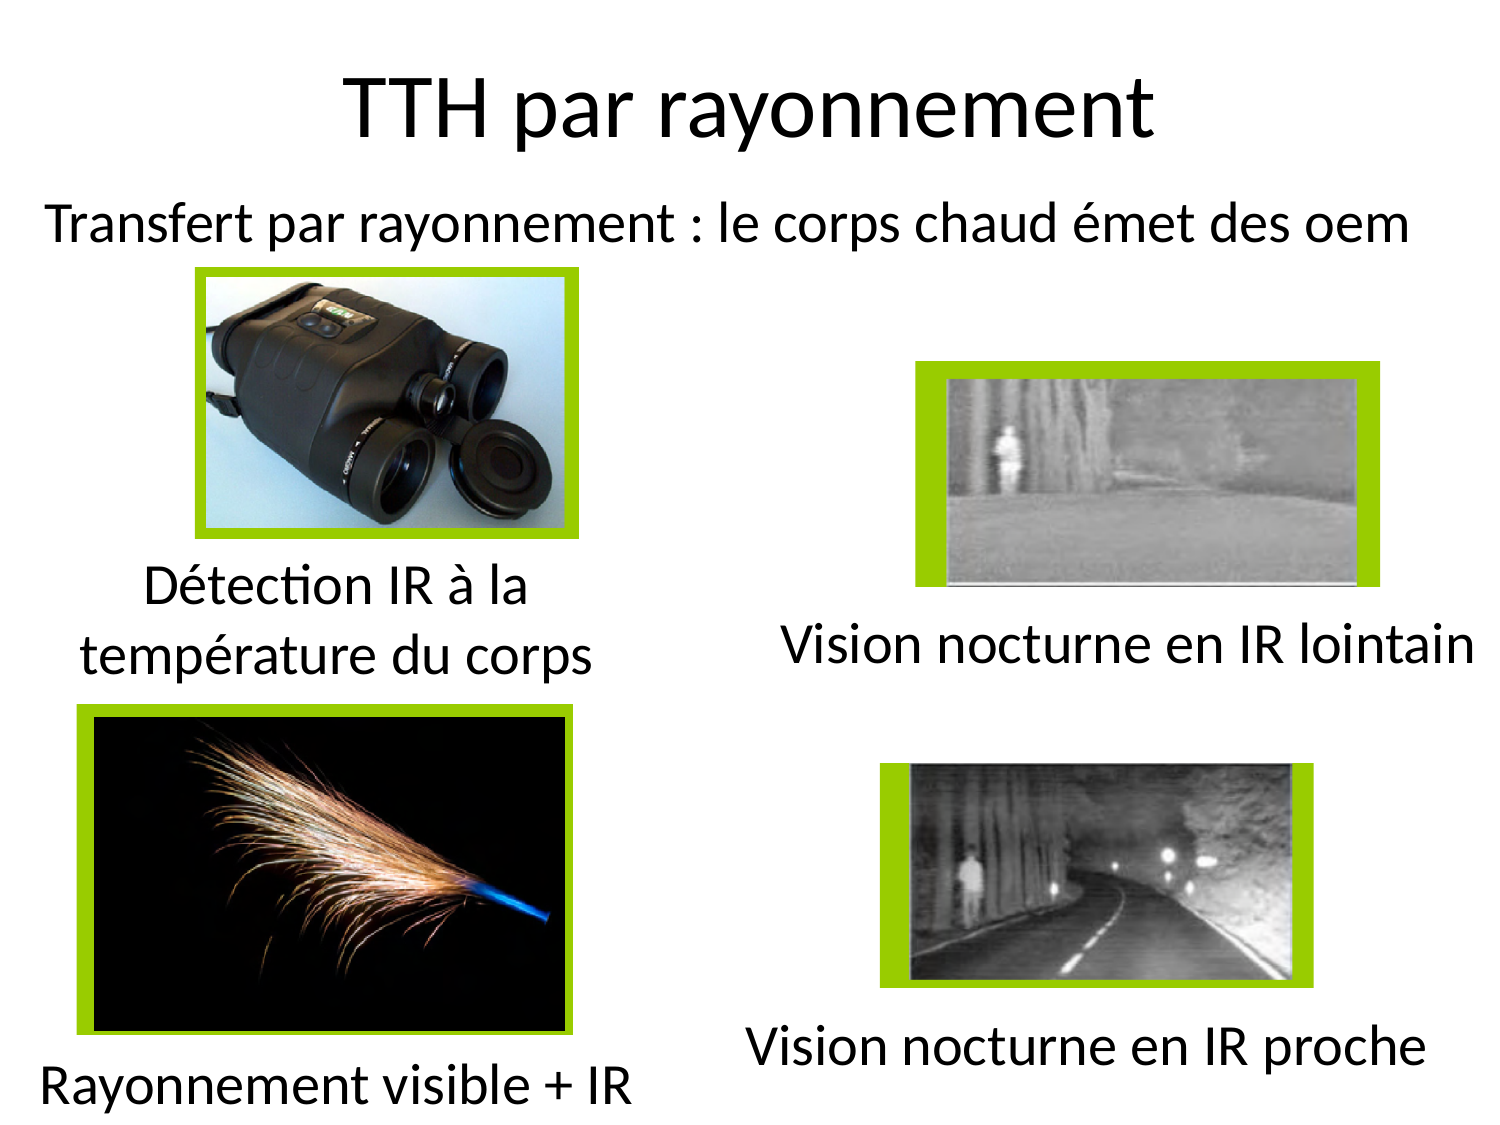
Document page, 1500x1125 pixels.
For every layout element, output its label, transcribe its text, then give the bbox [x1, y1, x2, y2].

picture [194, 266, 580, 540]
text_box Vision nocturne en IR proche [714, 999, 1459, 1085]
picture [76, 703, 574, 1036]
text_box Rayonnement visible + IR [0, 1039, 674, 1124]
text_box TTH par rayonnement [74, 30, 1425, 171]
text_box Vision nocturne en IR lointain [755, 597, 1500, 683]
picture [915, 361, 1381, 587]
title Transfert par rayonnement : le corps chaud émet des oem [29, 149, 1459, 289]
text_box Détection IR à la température du corps [0, 538, 674, 694]
picture [879, 762, 1315, 988]
